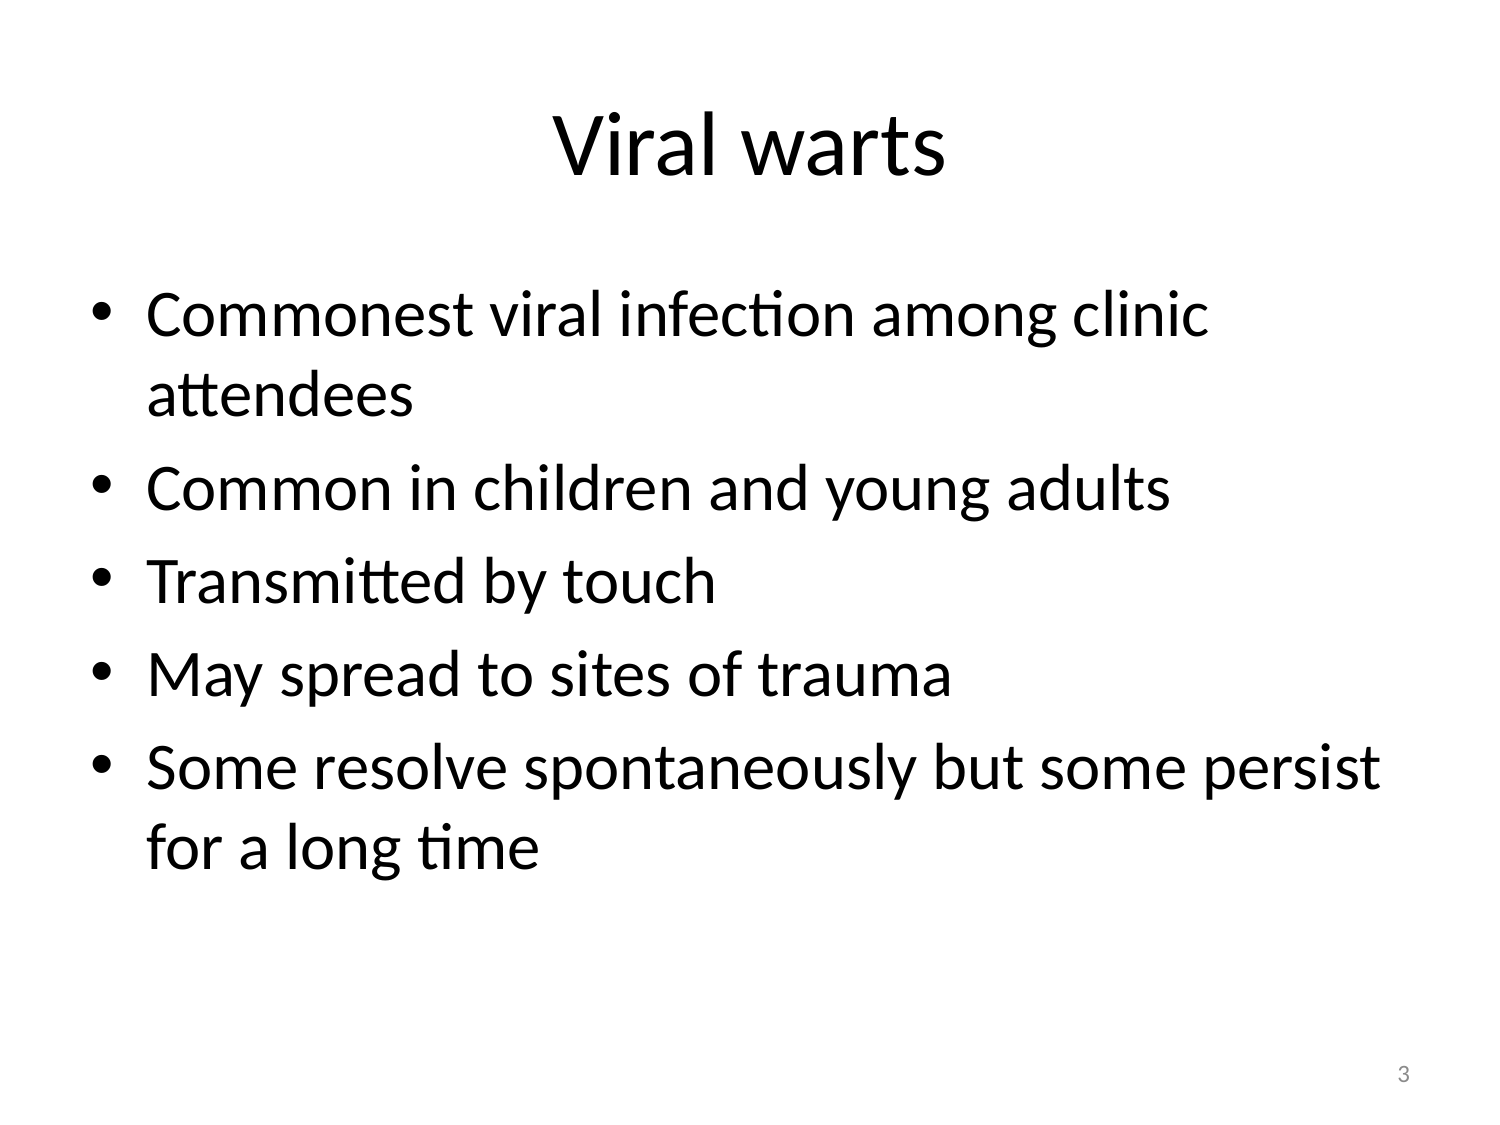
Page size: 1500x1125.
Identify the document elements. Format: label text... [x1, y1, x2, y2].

slide_number 3 [1074, 1042, 1425, 1103]
list Commonest viral infection among clinic attendees Common in children and young adults Transmitted by touch May spread to sites of trauma Some resolve spontaneously but some persist for a long time [75, 262, 1425, 1005]
title Viral warts [75, 45, 1425, 233]
